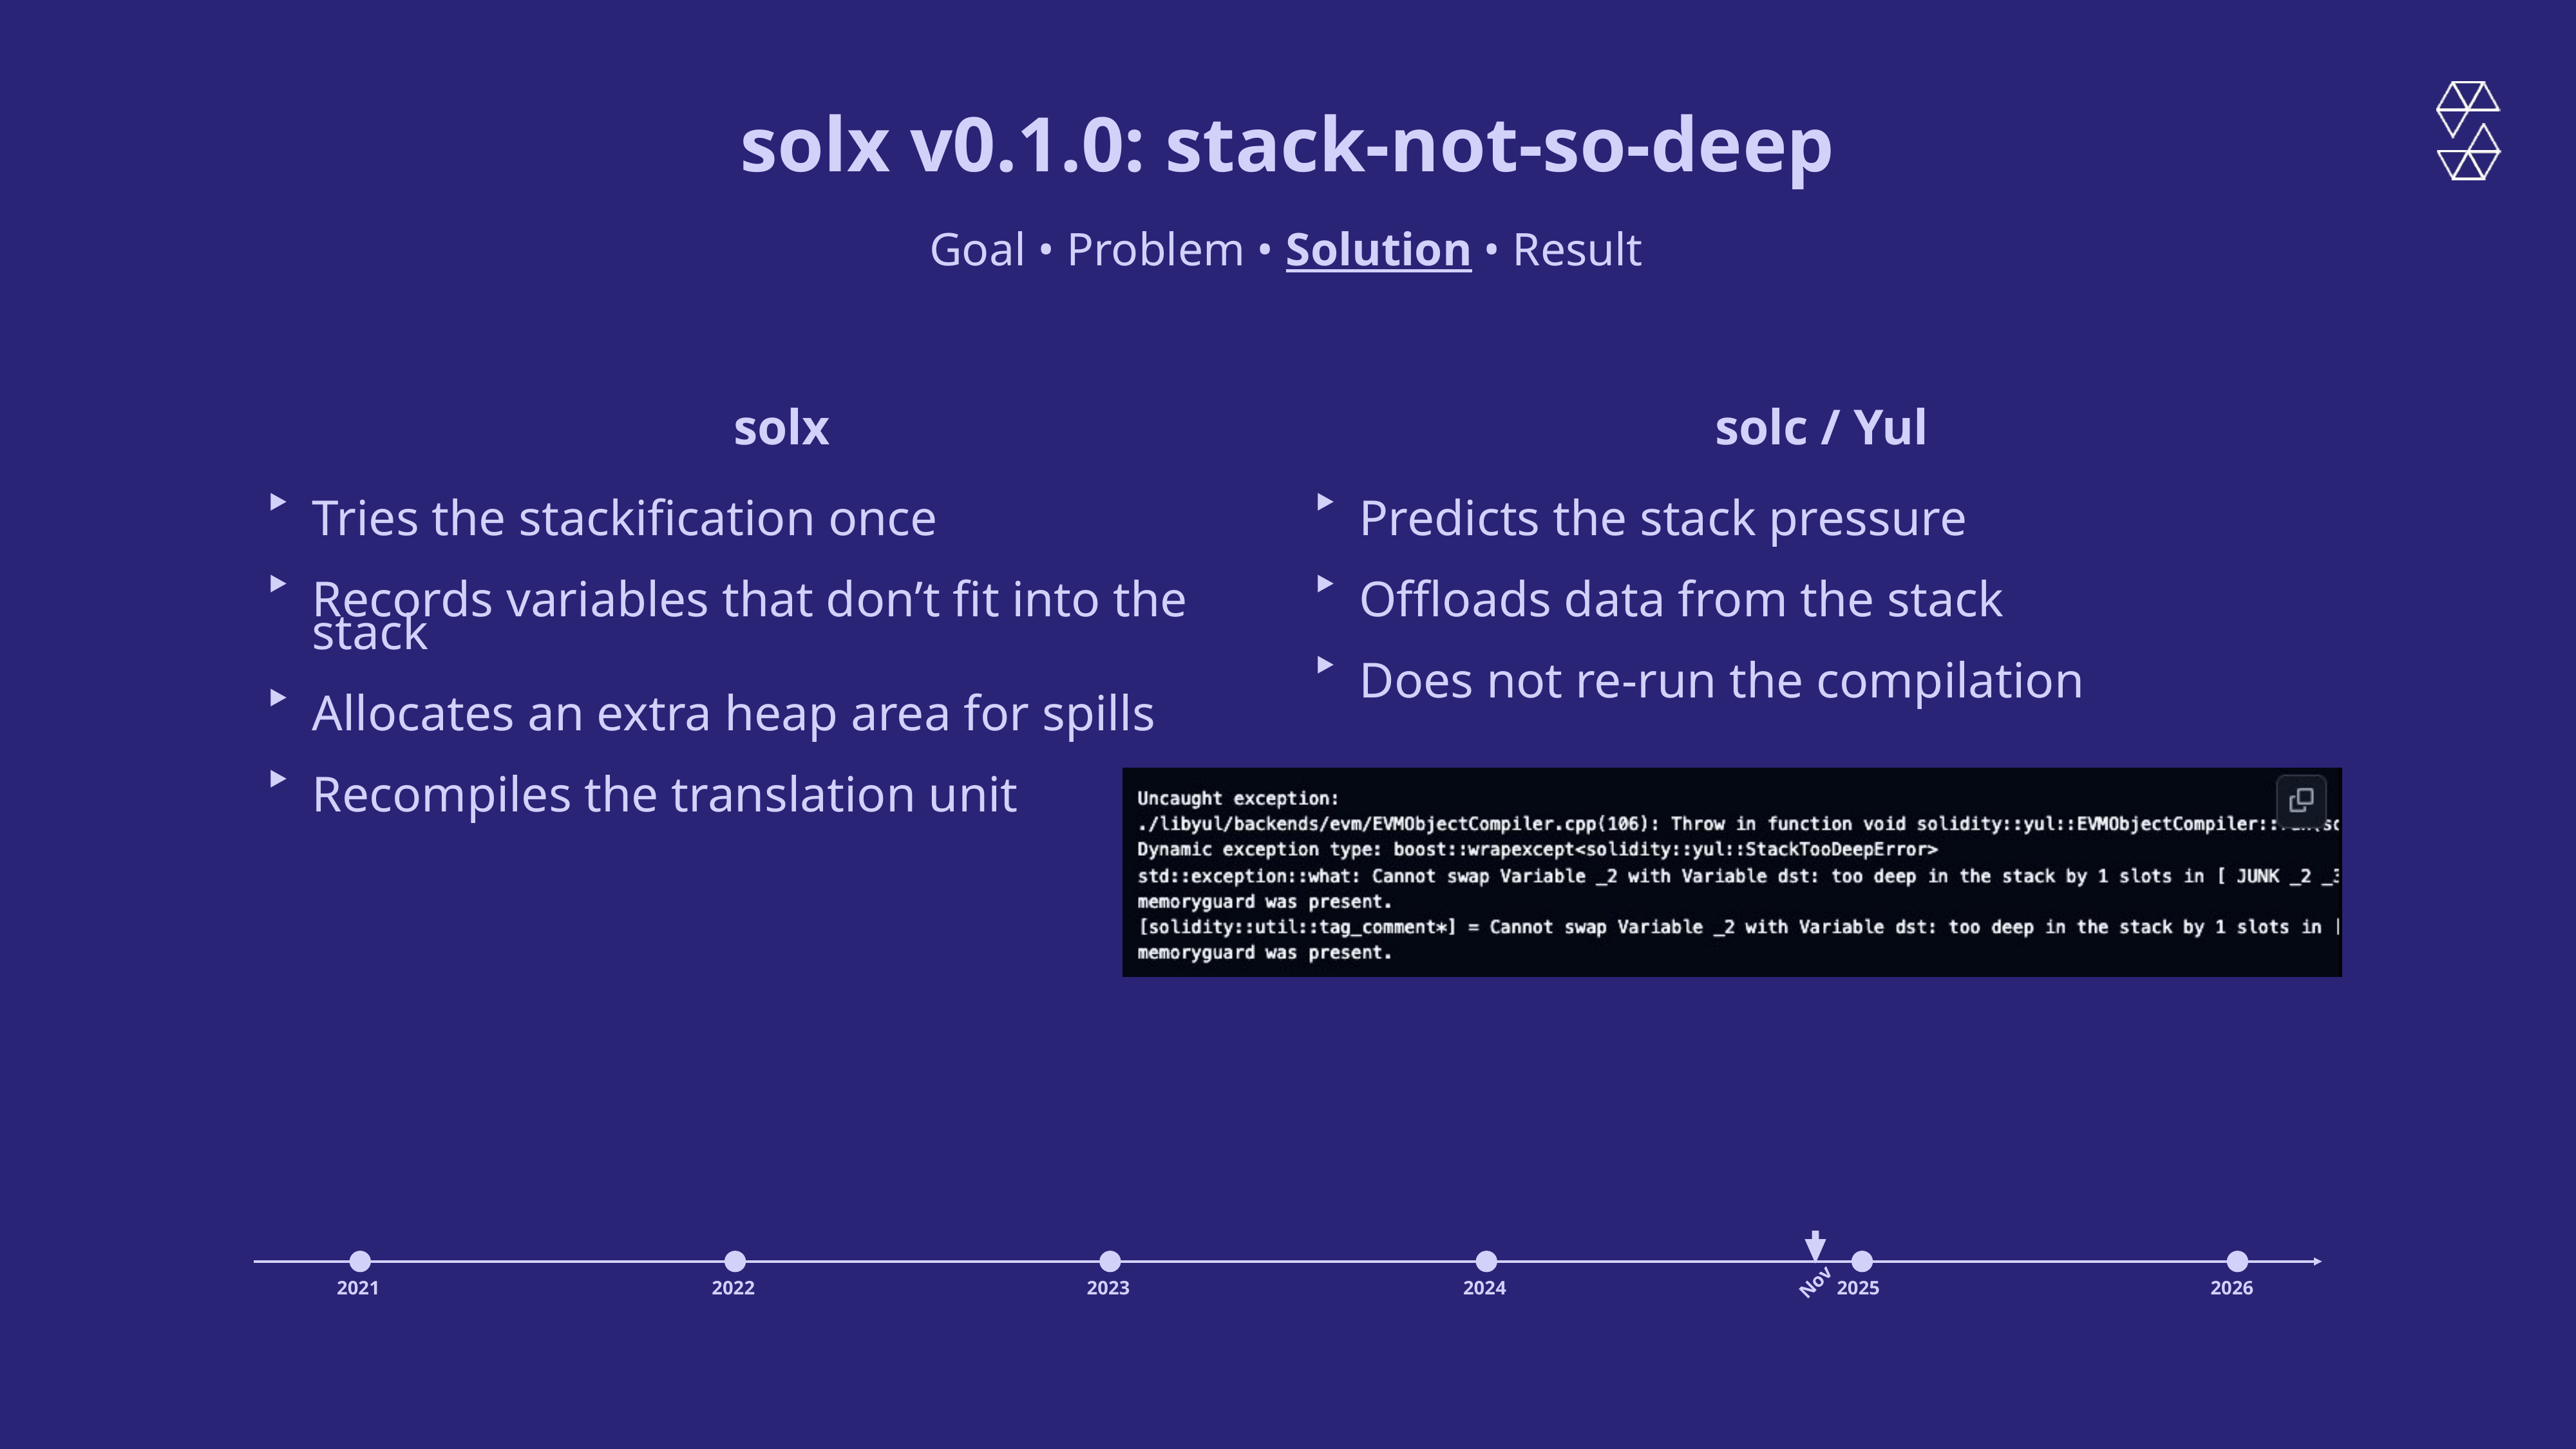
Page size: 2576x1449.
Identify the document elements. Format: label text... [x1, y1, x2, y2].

text_box Nov [1788, 1248, 1851, 1311]
text_box [2249, 1257, 2322, 1266]
text_box 2025 [1831, 1273, 1889, 1304]
table_header solc / Yul [1305, 348, 2338, 504]
text_box [724, 1251, 746, 1273]
text_box [1475, 1251, 1497, 1273]
text_box 2023 [1081, 1273, 1139, 1304]
text_box [2226, 1251, 2249, 1273]
text_box 2022 [706, 1273, 764, 1304]
text_box [349, 1251, 371, 1273]
text_box 2026 [2205, 1273, 2263, 1304]
text_box 2021 [331, 1273, 389, 1304]
text_box 2024 [1457, 1273, 1515, 1304]
table_cell Predicts the stack pressure Offloads data from the stack Does not re-run the compilation [1305, 493, 2338, 768]
text_box [1099, 1251, 1121, 1273]
picture [1122, 768, 2342, 977]
table_cell Tries the stackification once Records variables that don’t fit into the stack Allocates an extra heap area for spills Recompiles the translation unit [258, 493, 1305, 842]
text_box solx v0.1.0: stack-not-so-deep [735, 101, 1841, 193]
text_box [2436, 81, 2501, 181]
table_header solx [258, 348, 1305, 504]
text_box Goal • Problem • Solution • Result [310, 216, 2262, 280]
text_box [1804, 1230, 1826, 1262]
text_box [1851, 1251, 1873, 1273]
